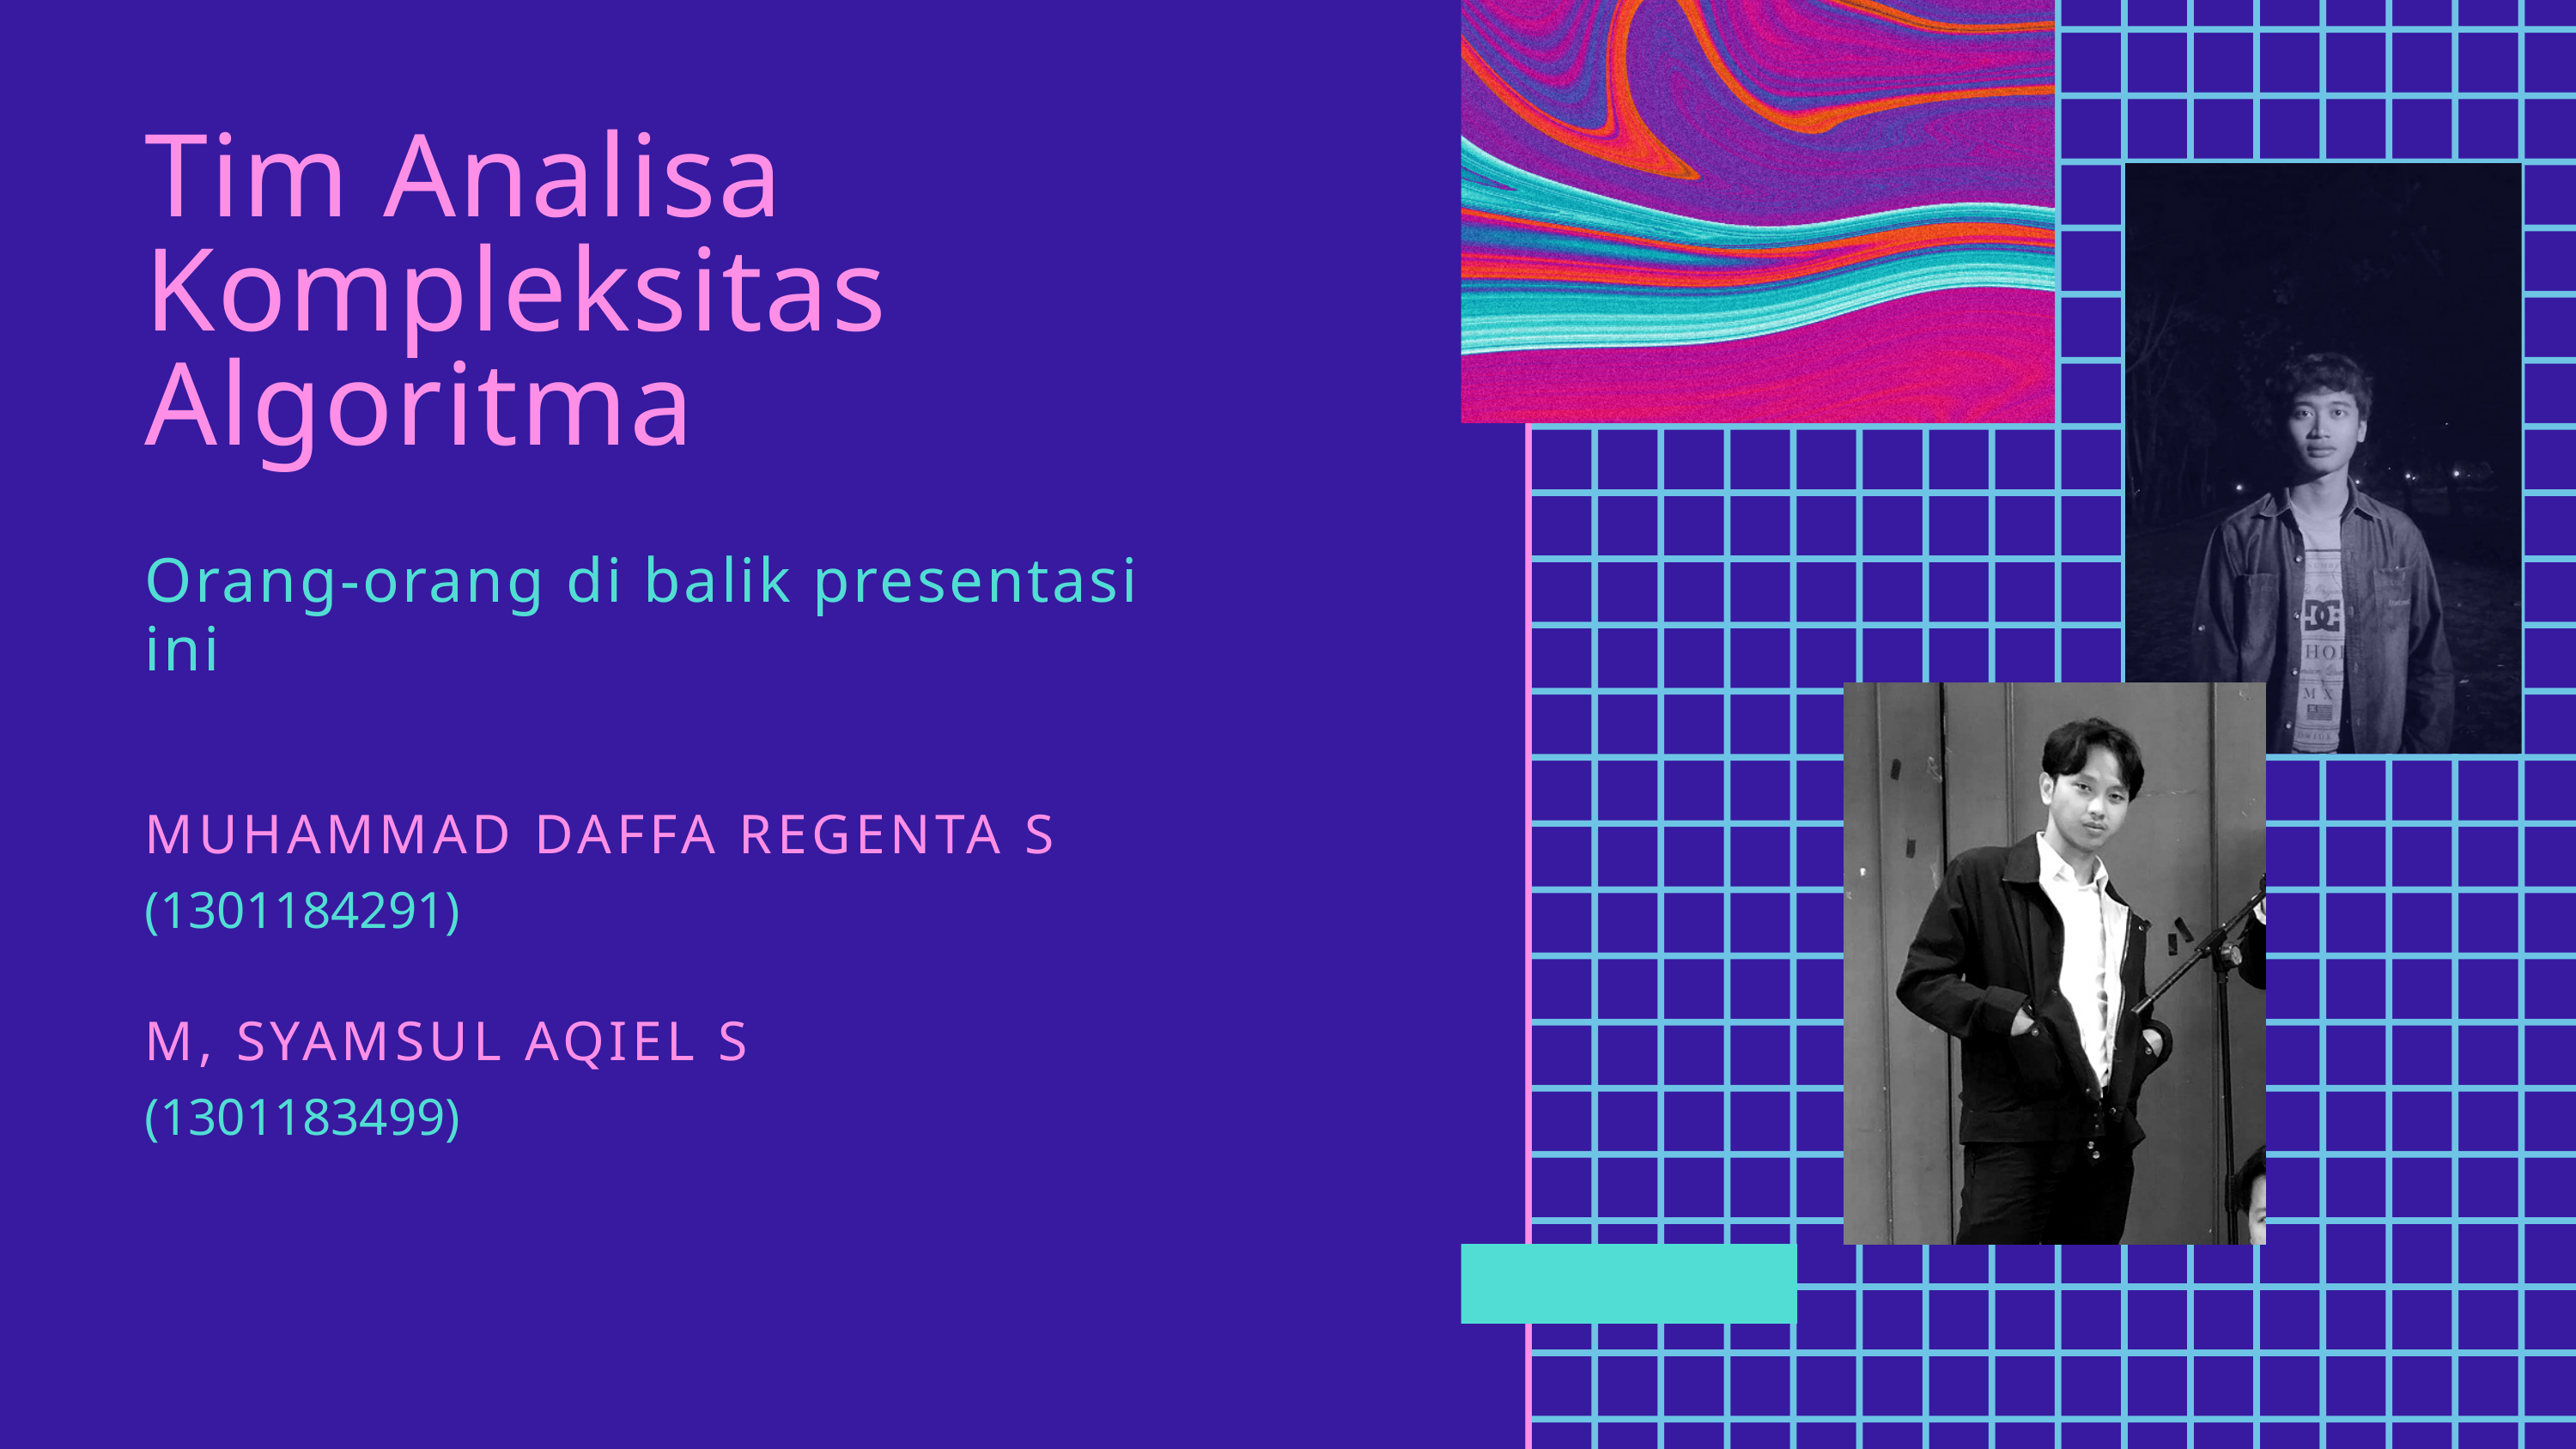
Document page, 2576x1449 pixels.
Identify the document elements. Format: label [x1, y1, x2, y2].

picture [1461, 0, 2576, 1449]
text_box [144, 112, 1363, 1336]
text_box [1461, 1244, 1517, 1324]
